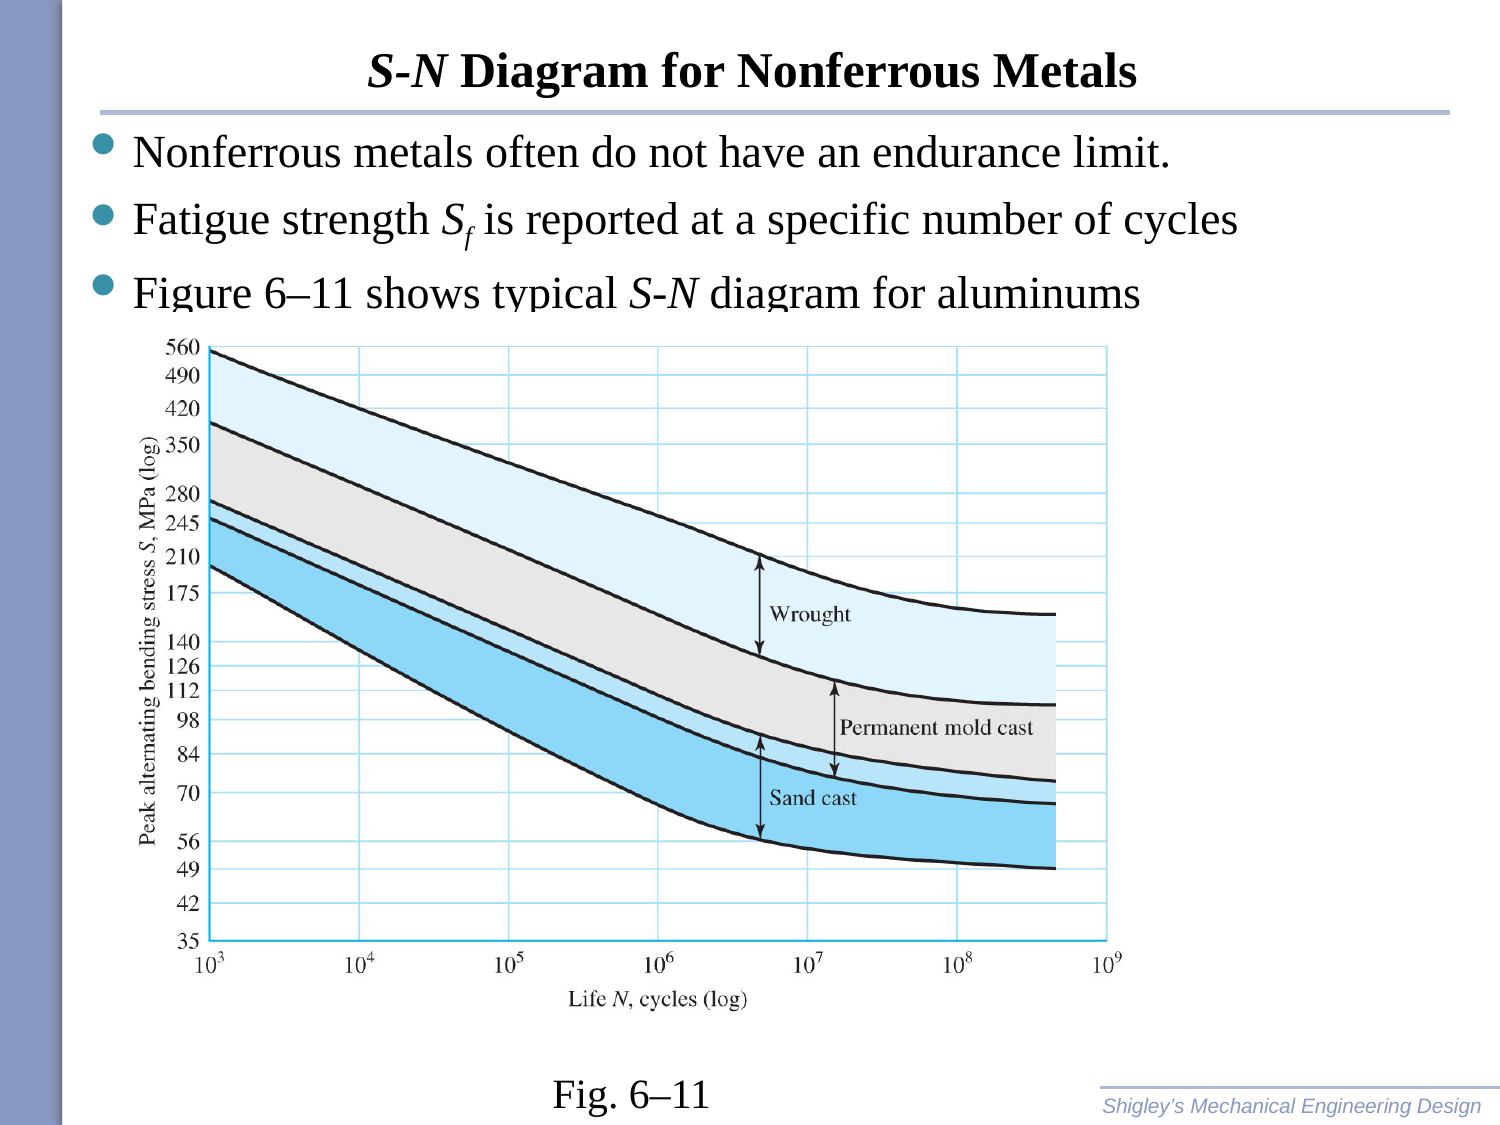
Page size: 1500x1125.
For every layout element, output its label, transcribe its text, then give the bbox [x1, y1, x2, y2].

picture [112, 312, 1162, 1038]
list Nonferrous metals often do not have an endurance limit. Fatigue strength Sf is reported at a specific number of cycles Figure 6–11 shows typical S-N diagram for aluminums [62, 114, 1450, 325]
text_box Fig. 6–11 [537, 1059, 750, 1125]
title S-N Diagram for Nonferrous Metals [137, 30, 1368, 106]
footer Shigley’s Mechanical Engineering Design [1087, 1074, 1500, 1125]
